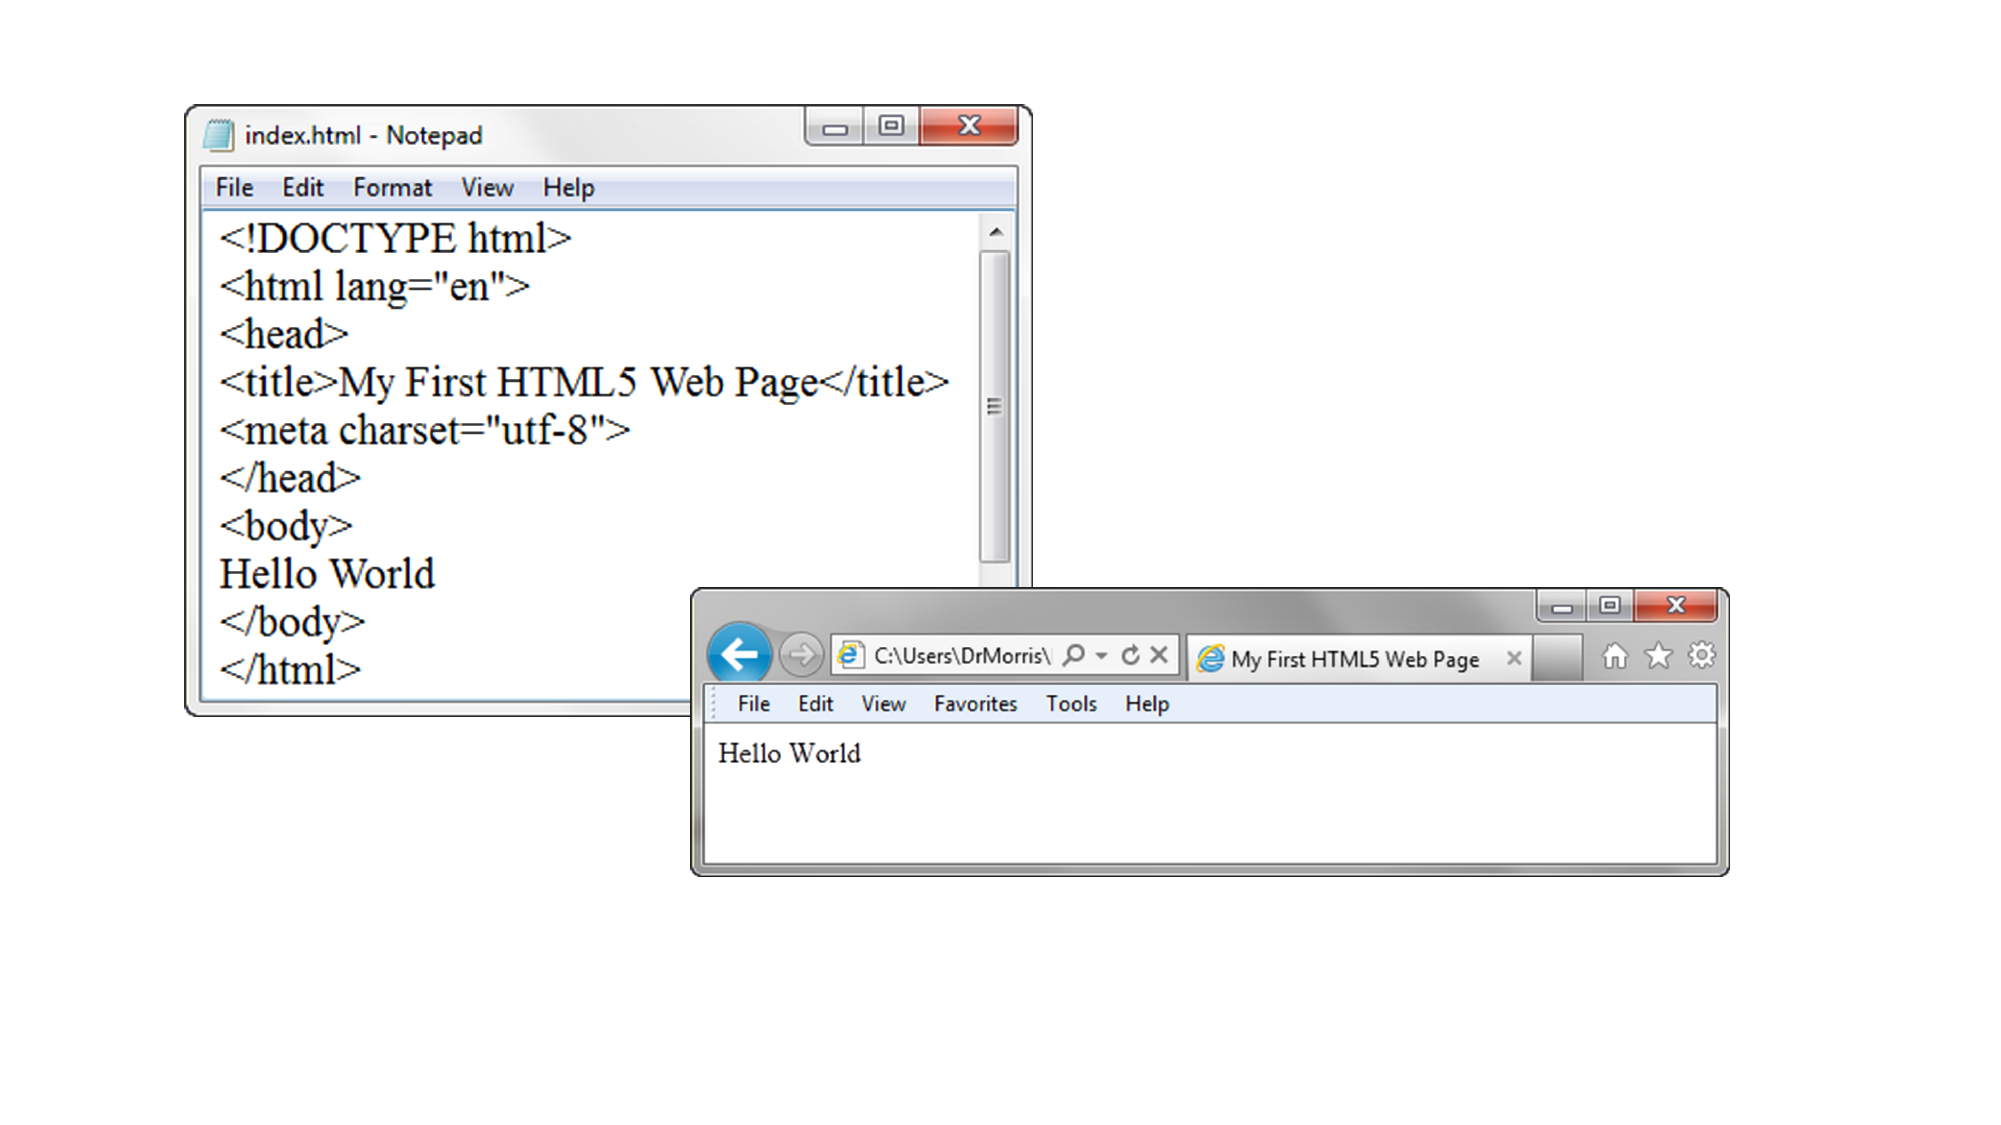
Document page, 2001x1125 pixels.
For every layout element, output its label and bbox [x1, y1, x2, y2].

picture [183, 104, 1730, 878]
